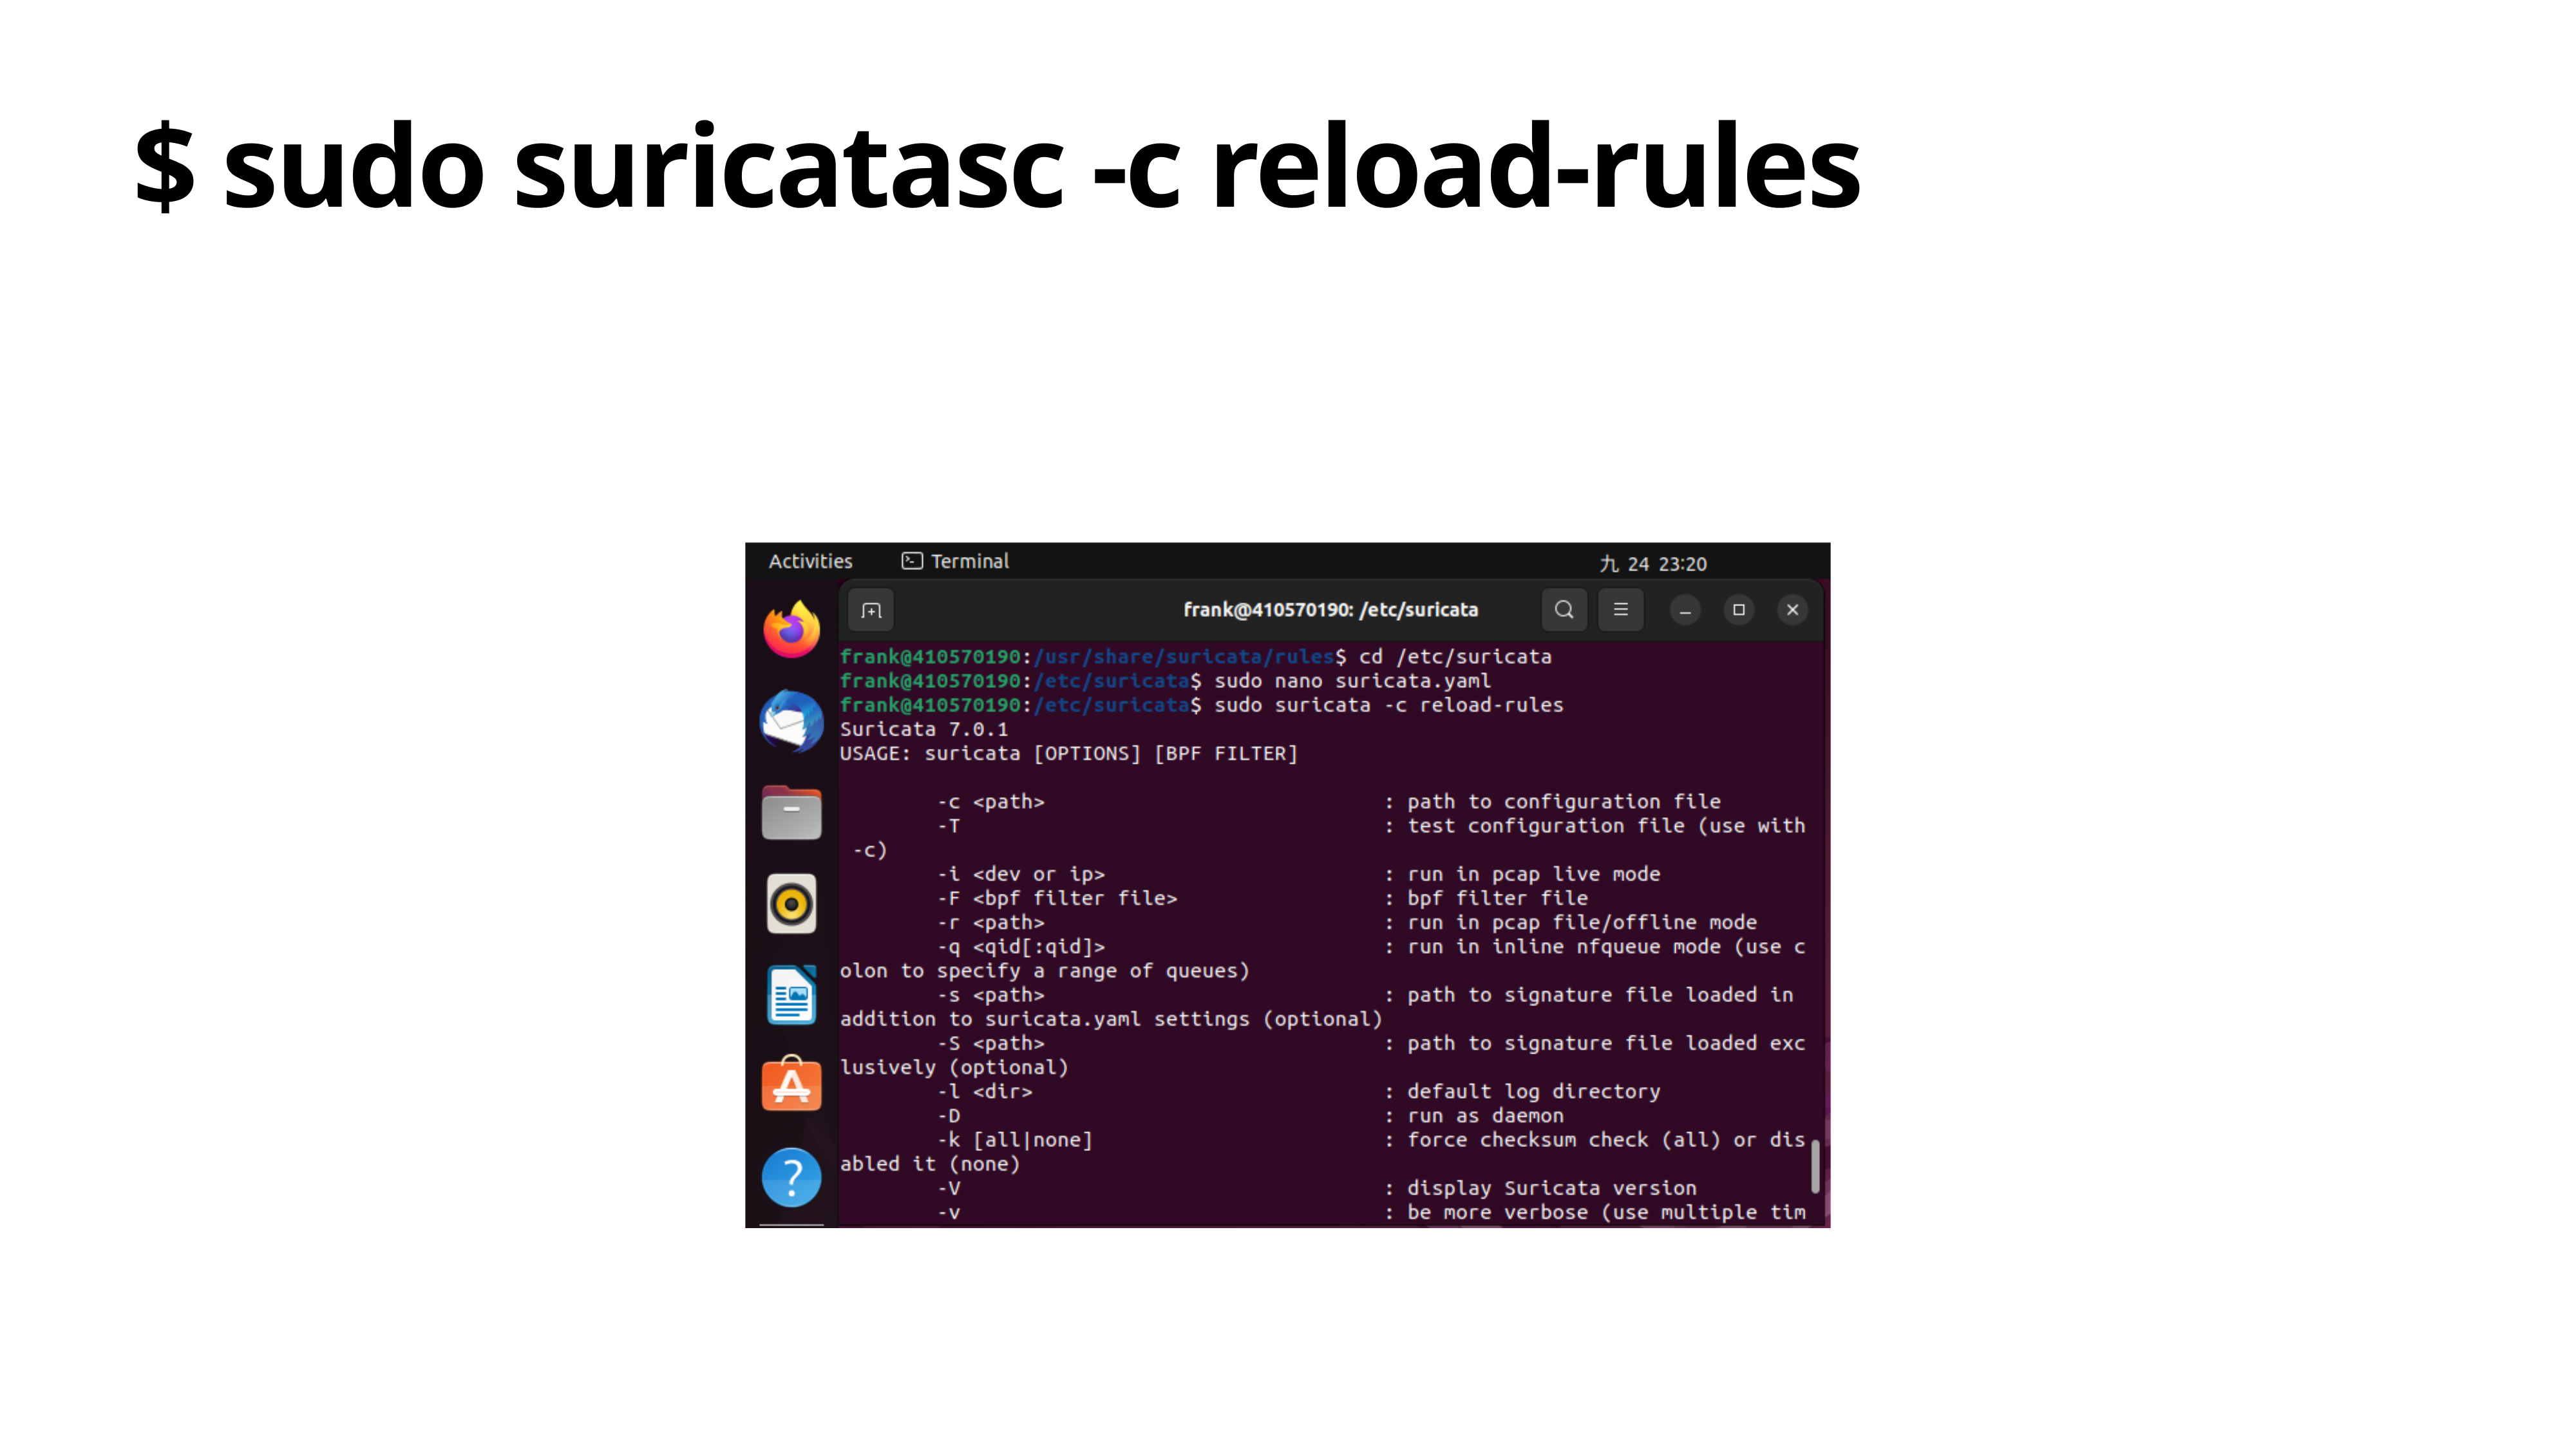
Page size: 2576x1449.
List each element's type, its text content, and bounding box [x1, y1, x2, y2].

picture [745, 541, 1831, 1229]
title $ sudo suricatasc -c reload-rules [127, 113, 2449, 266]
